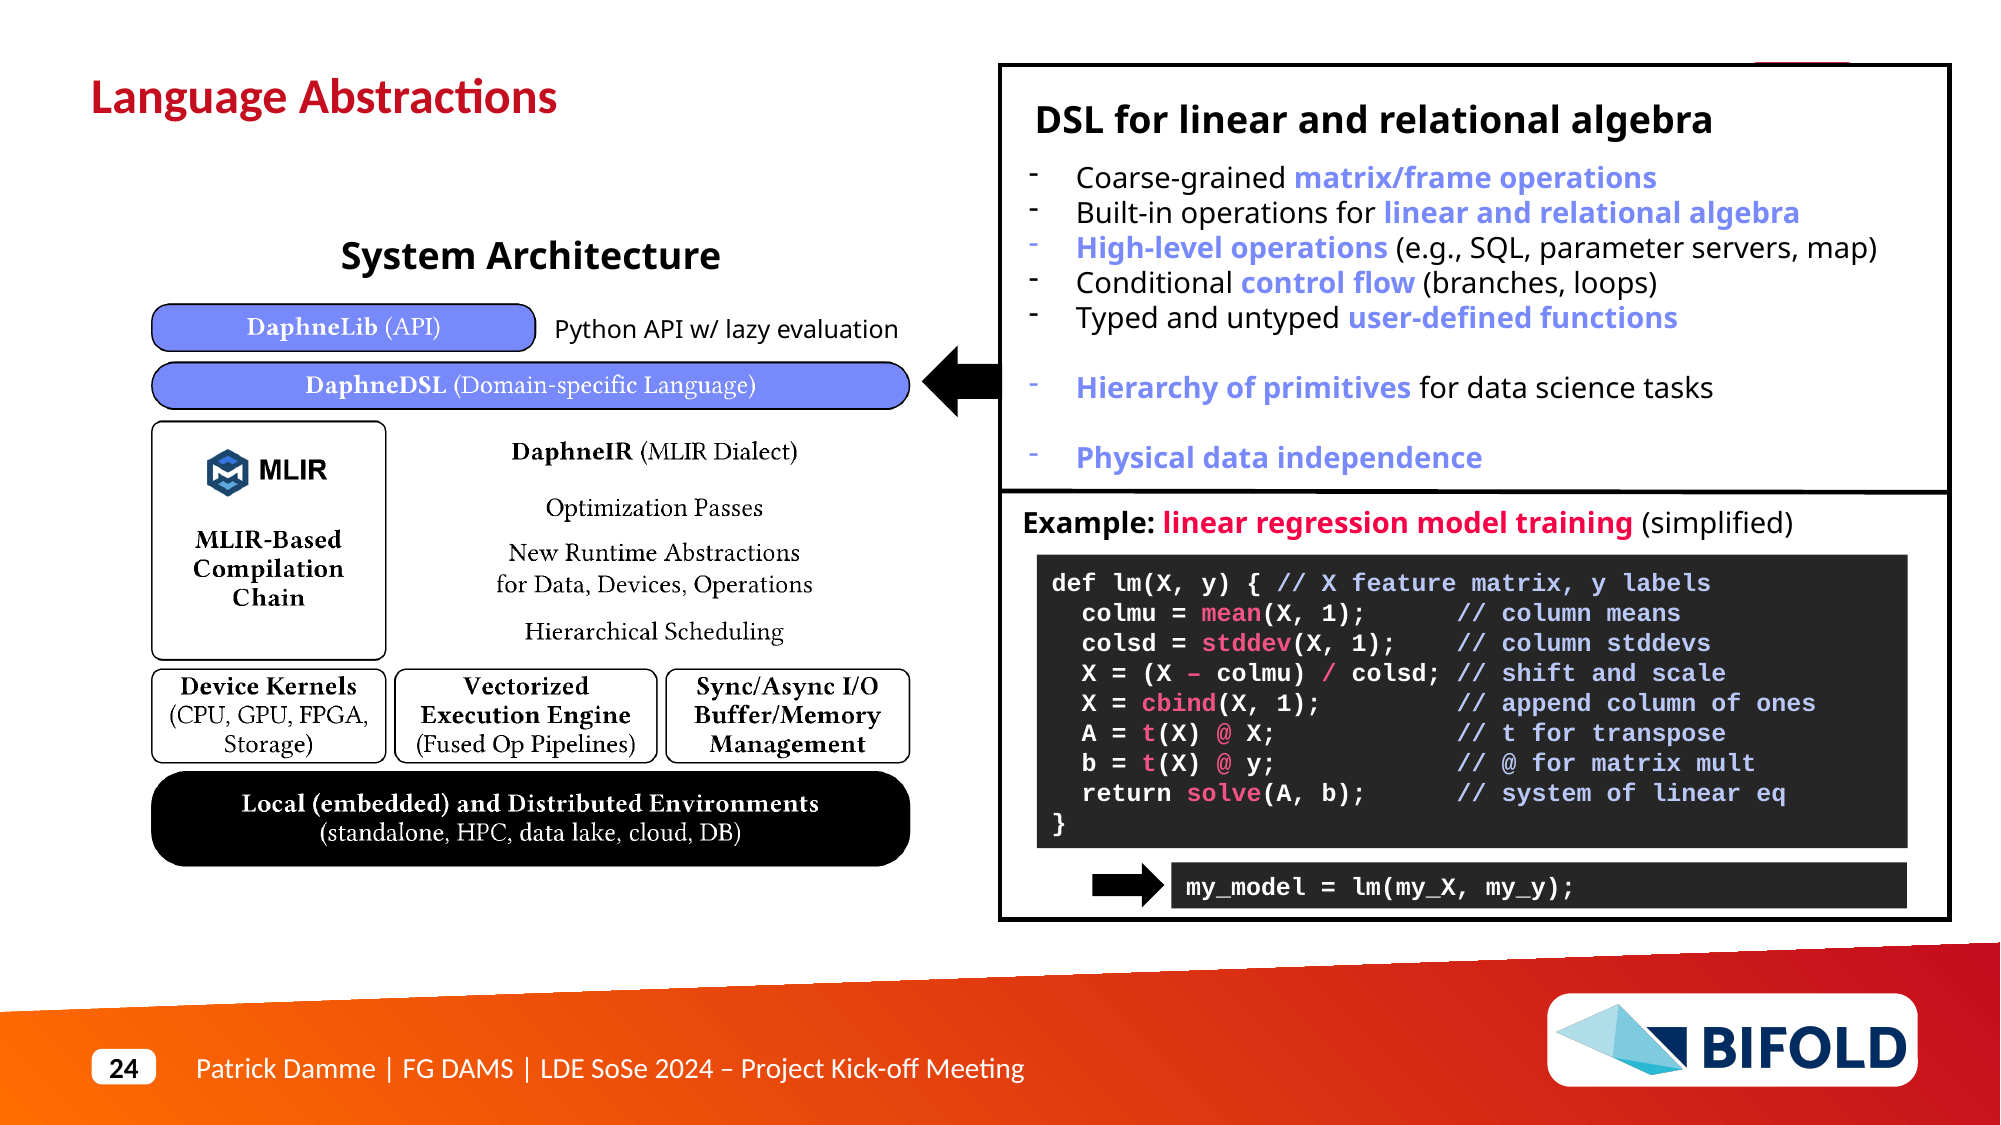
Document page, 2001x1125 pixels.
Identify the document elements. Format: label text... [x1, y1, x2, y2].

text_box def lm(X, y) { // X feature matrix, y labels colmu = mean(X, 1); // column means colsd = stddev(X, 1); // column stddevs X = (X – colmu) / colsd; // shift and scale X = cbind(X, 1); // append column of ones A = t(X) @ X; // t for transpose b = t(X) @ y; // @ for matrix mult return solve(A, b); // system of linear eq } [1036, 554, 1908, 849]
text_box System Architecture [326, 224, 737, 285]
text_box [999, 65, 1950, 489]
text_box Example: linear regression model training (simplified) [1007, 496, 1808, 547]
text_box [150, 303, 926, 878]
text_box [926, 351, 1000, 412]
text_box DSL for linear and relational algebra [1019, 88, 1730, 149]
text_box Coarse-grained matrix/frame operations Built-in operations for linear and relational algebra High-level operations (e.g., SQL, parameter servers, map) Conditional control flow (branches, loops) Typed and untyped user-defined functions Hierarchy of primitives for data science tasks Physical data independence [1014, 152, 1893, 482]
list Language Abstractions [91, 65, 999, 183]
text_box [1093, 865, 1163, 906]
text_box [999, 494, 1950, 920]
picture [1556, 1004, 1906, 1075]
text_box my_model = lm(my_X, my_y); [1171, 862, 1907, 909]
